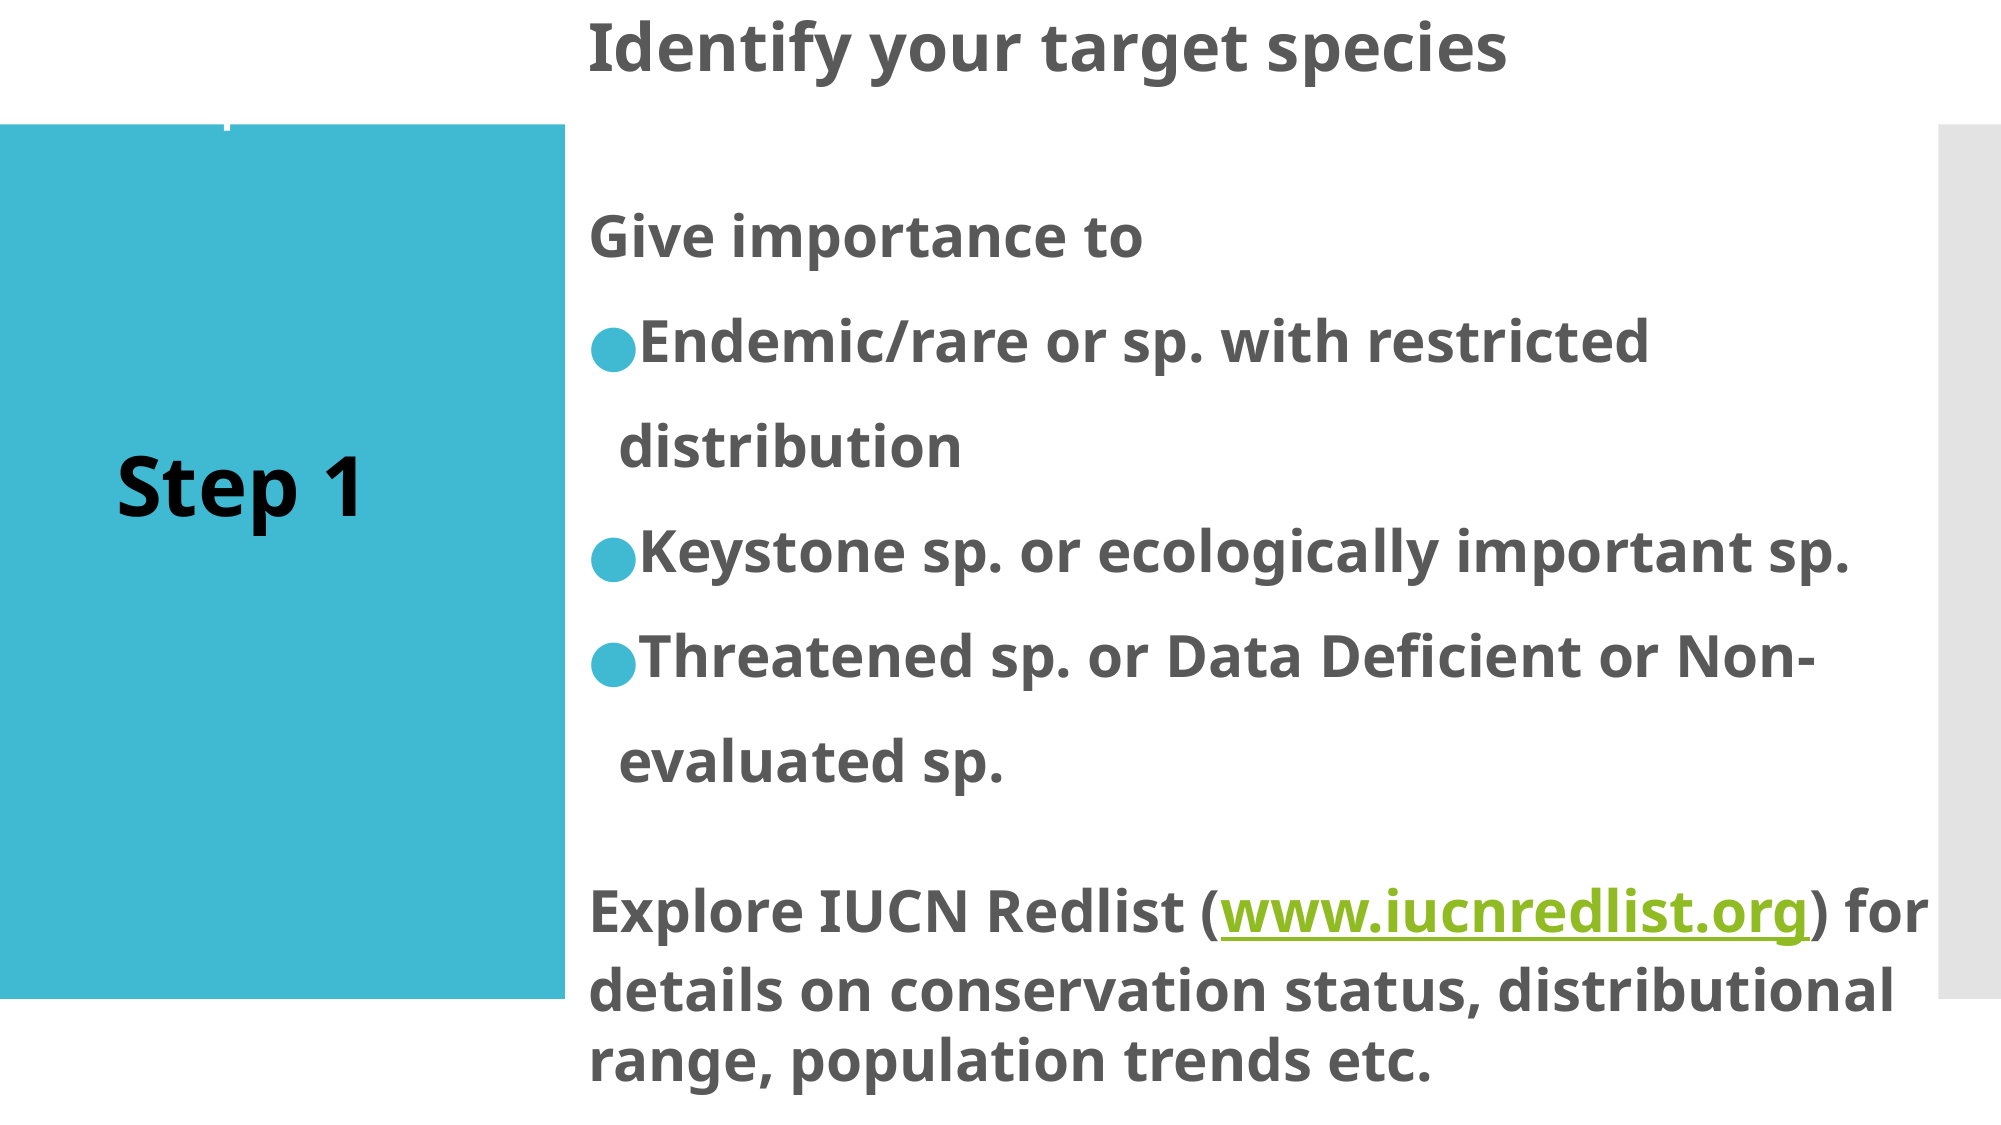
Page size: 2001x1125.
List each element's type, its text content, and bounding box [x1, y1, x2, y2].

text_box Step 1 [101, 425, 390, 541]
title Step involved [101, 46, 1827, 138]
list Identify your target species Give importance to Endemic/rare or sp. with restricted distribution Keystone sp. or ecologically important sp. Threatened sp. or Data Deficient or Non-evaluated sp. Explore IUCN Redlist (www.iucnredlist.org) for details on conservation status, distributional range, population trends etc. [573, 123, 1975, 975]
